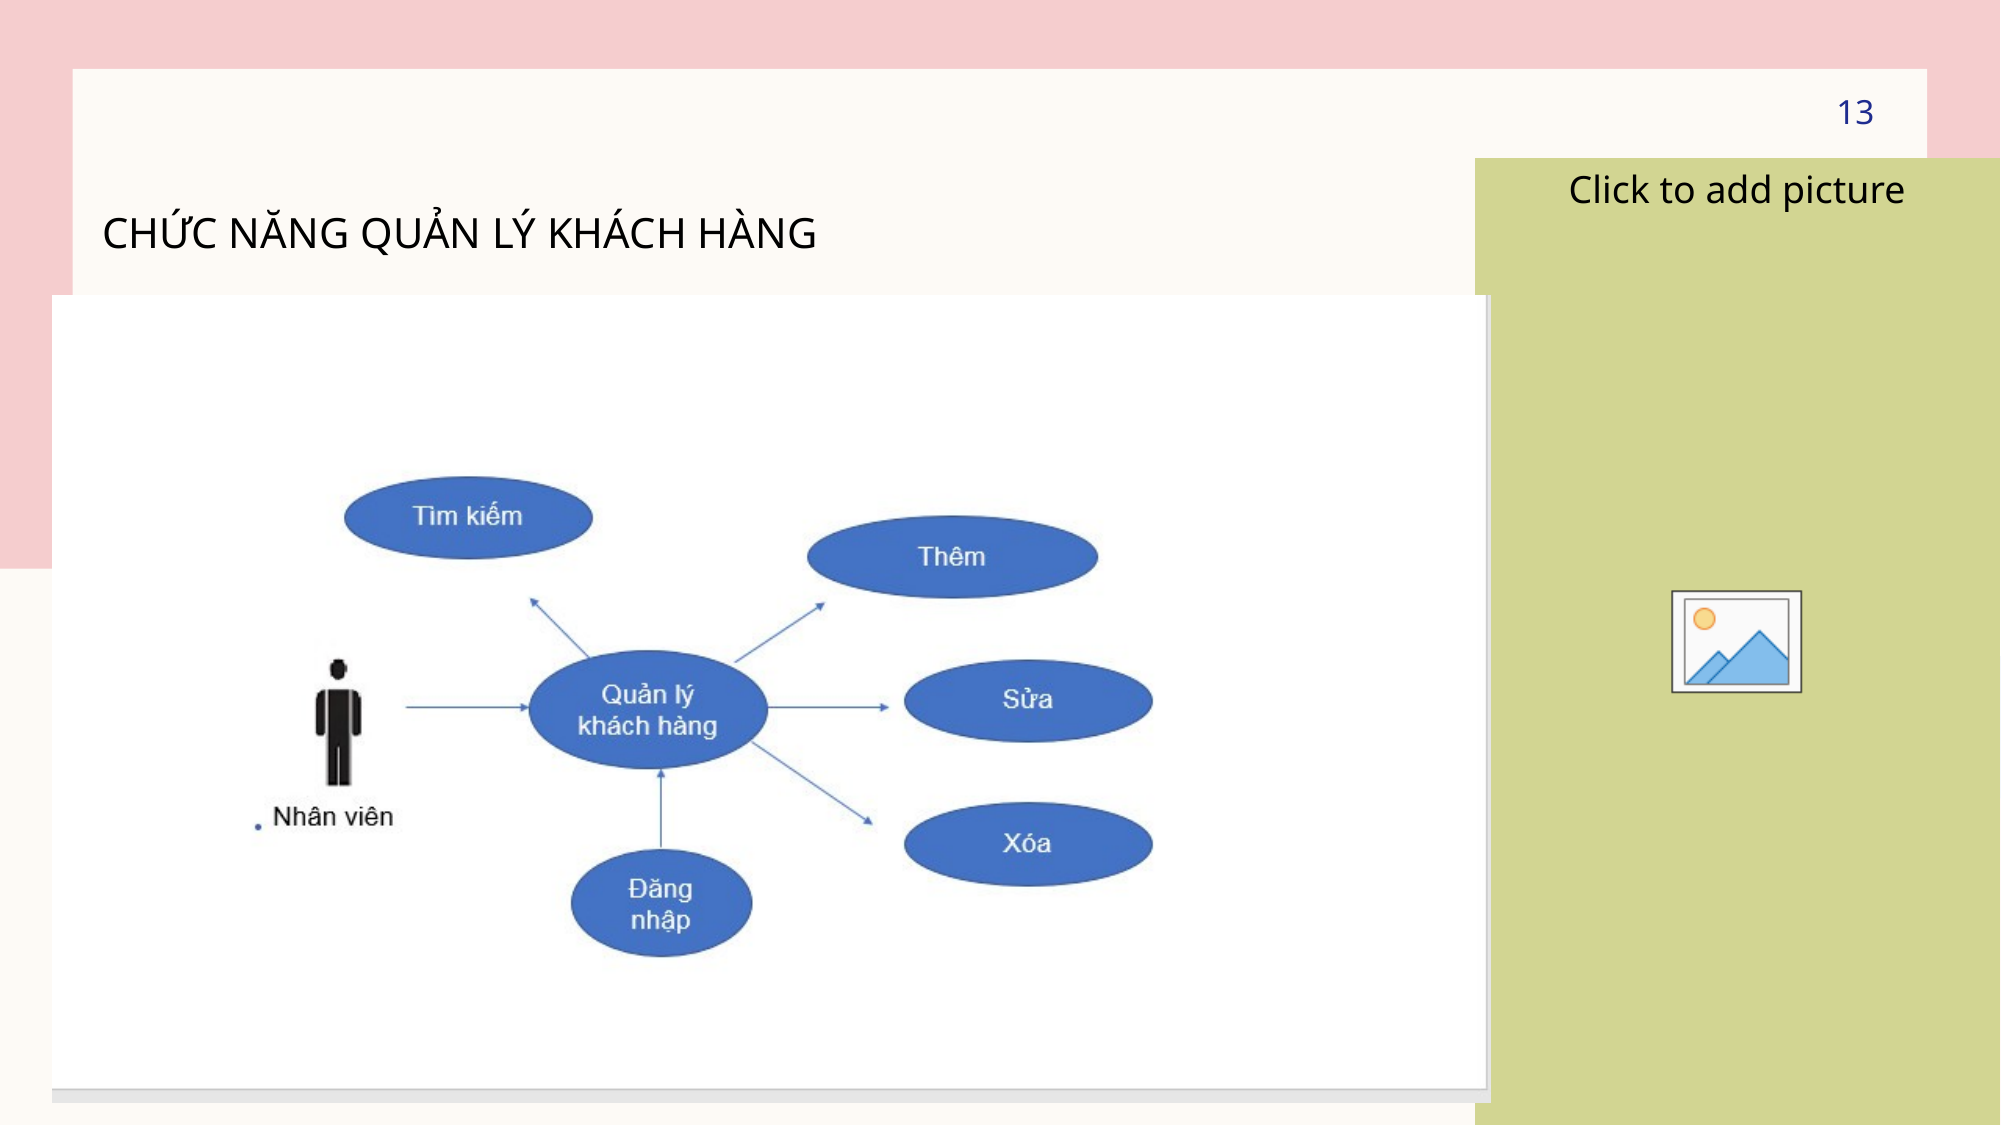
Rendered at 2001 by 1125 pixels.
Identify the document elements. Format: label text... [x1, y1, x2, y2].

slide_number 13 [1699, 75, 1875, 153]
picture [52, 158, 2000, 1125]
title Chức năng quản lý khách hàng [87, 77, 1340, 257]
